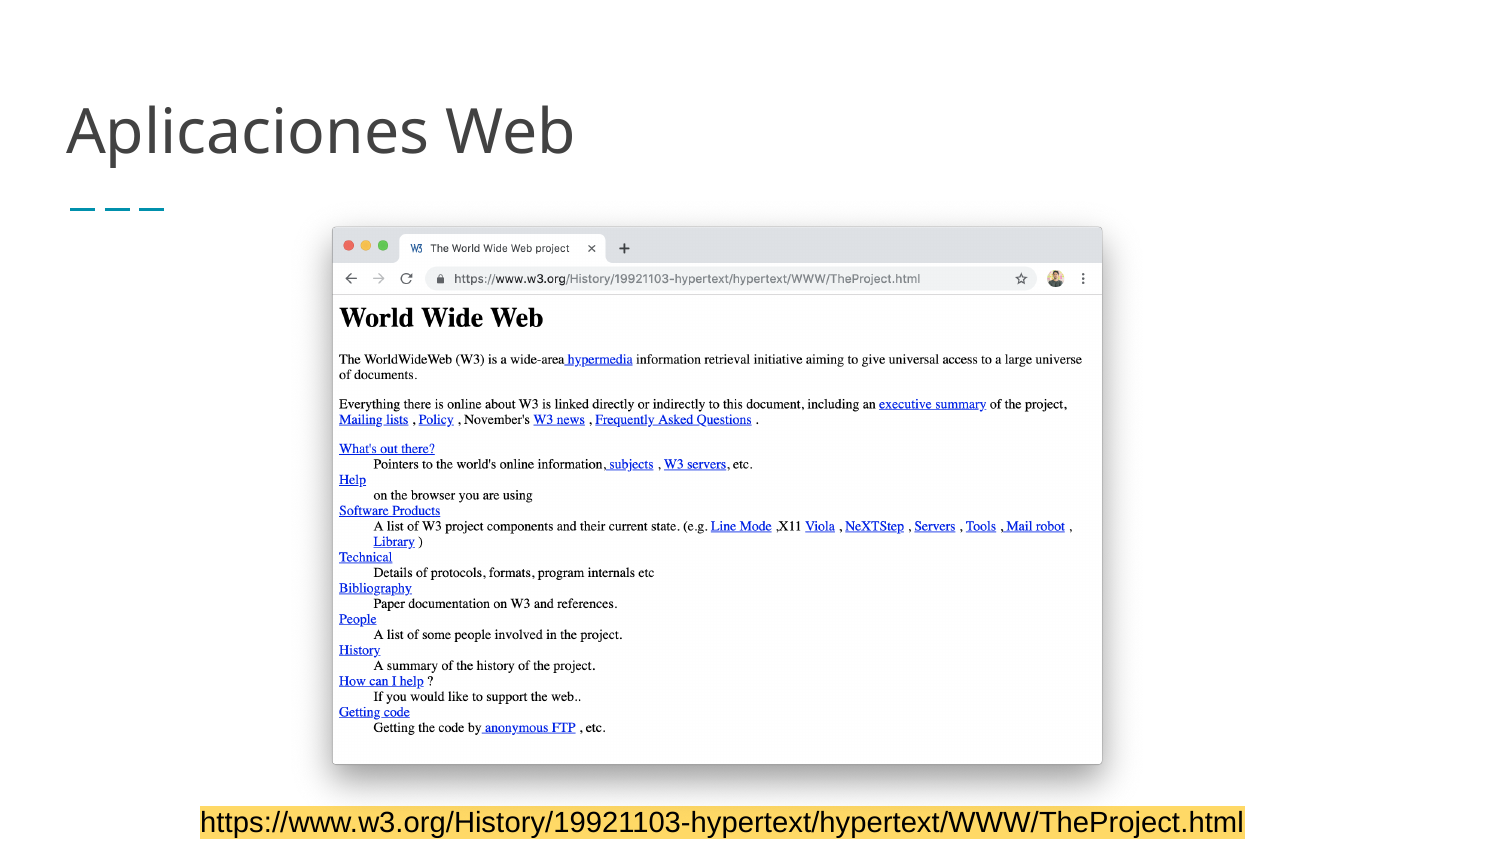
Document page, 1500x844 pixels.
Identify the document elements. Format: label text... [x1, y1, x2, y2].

title Aplicaciones Web [51, 61, 1449, 182]
picture [283, 194, 1150, 828]
text_box https://www.w3.org/History/19921103-hypertext/hypertext/WWW/TheProject.html [185, 788, 1315, 844]
